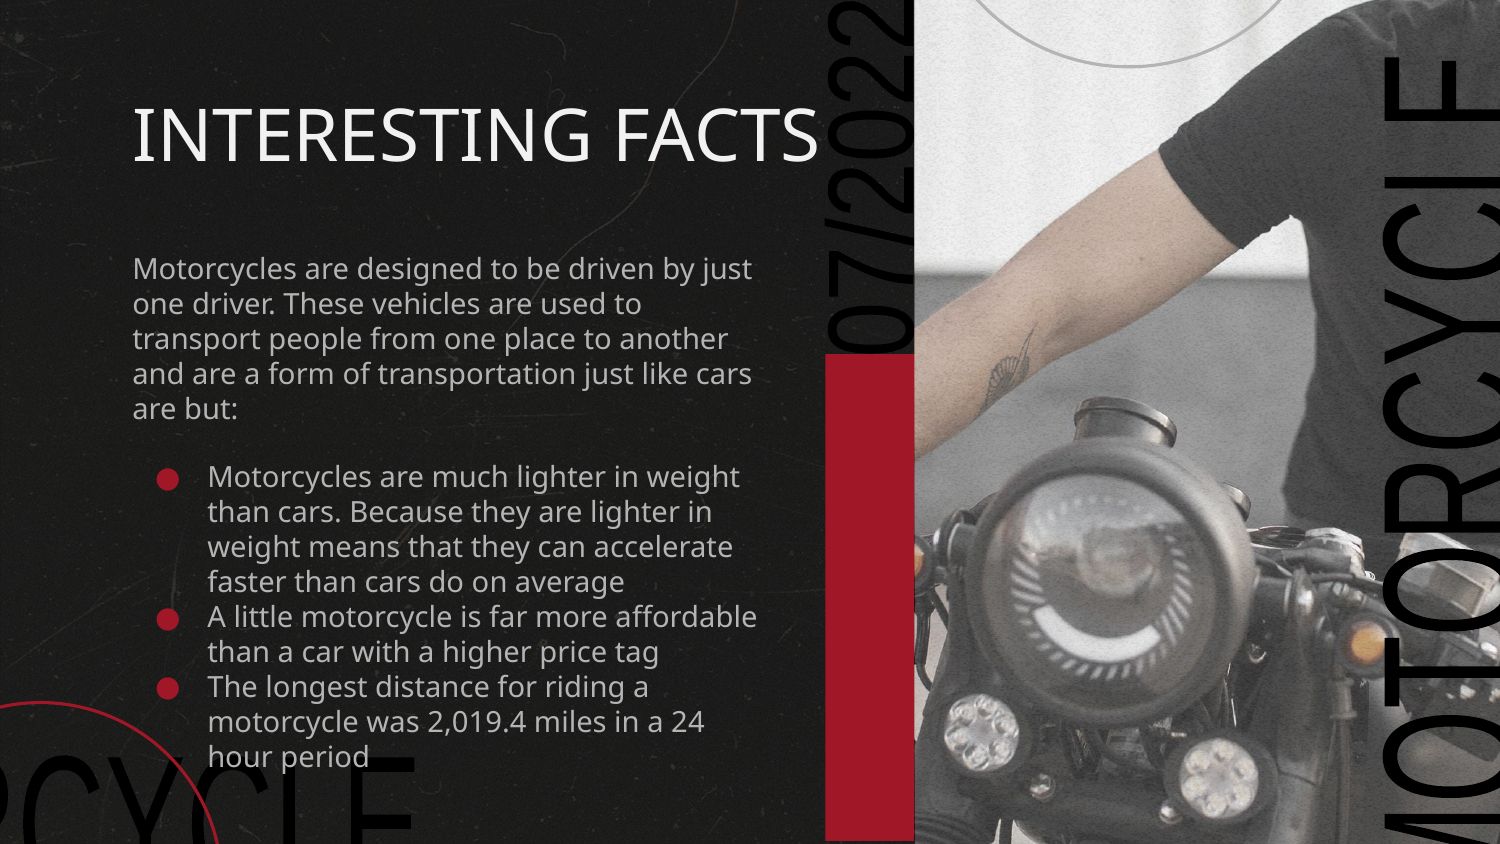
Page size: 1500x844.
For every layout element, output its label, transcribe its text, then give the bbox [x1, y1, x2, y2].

list Motorcycles are designed to be driven by just one driver. These vehicles are used to transport people from one place to another and are a form of transportation just like cars are but: Motorcycles are much lighter in weight than cars. Because they are lighter in weight means that they can accelerate faster than cars do on average A little motorcycle is far more affordable than a car with a higher price tag The longest distance for riding a motorcycle was 2,019.4 miles in a 24 hour period [117, 235, 776, 703]
picture [0, 0, 1500, 844]
text_box [0, 702, 218, 844]
title INTERESTING FACTS [117, 88, 909, 176]
